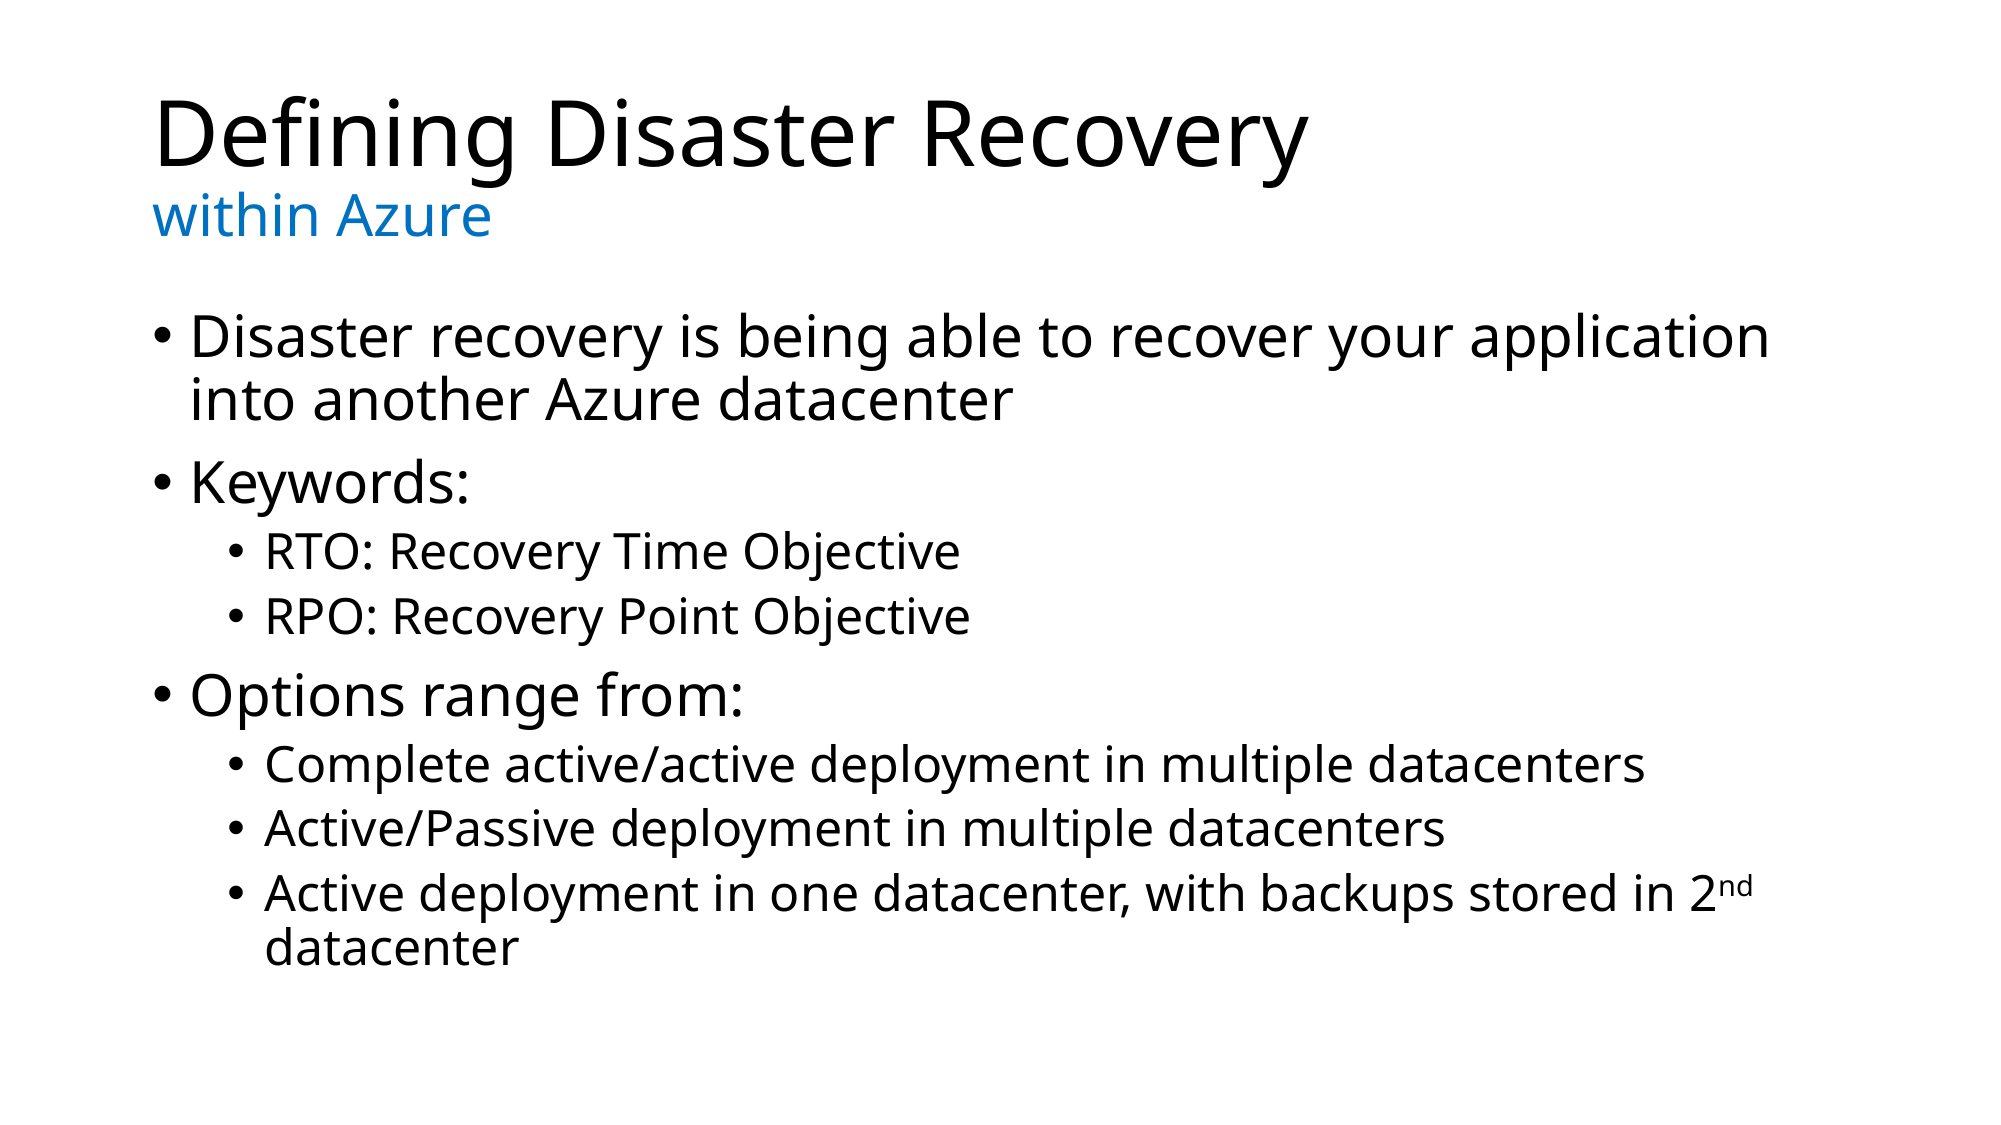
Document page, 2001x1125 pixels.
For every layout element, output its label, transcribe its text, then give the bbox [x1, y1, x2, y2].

list Disaster recovery is being able to recover your application into another Azure datacenter Keywords: RTO: Recovery Time Objective RPO: Recovery Point Objective Options range from: Complete active/active deployment in multiple datacenters Active/Passive deployment in multiple datacenters Active deployment in one datacenter, with backups stored in 2nd datacenter [137, 299, 1863, 1014]
title Defining Disaster Recovery within Azure [137, 59, 1863, 278]
